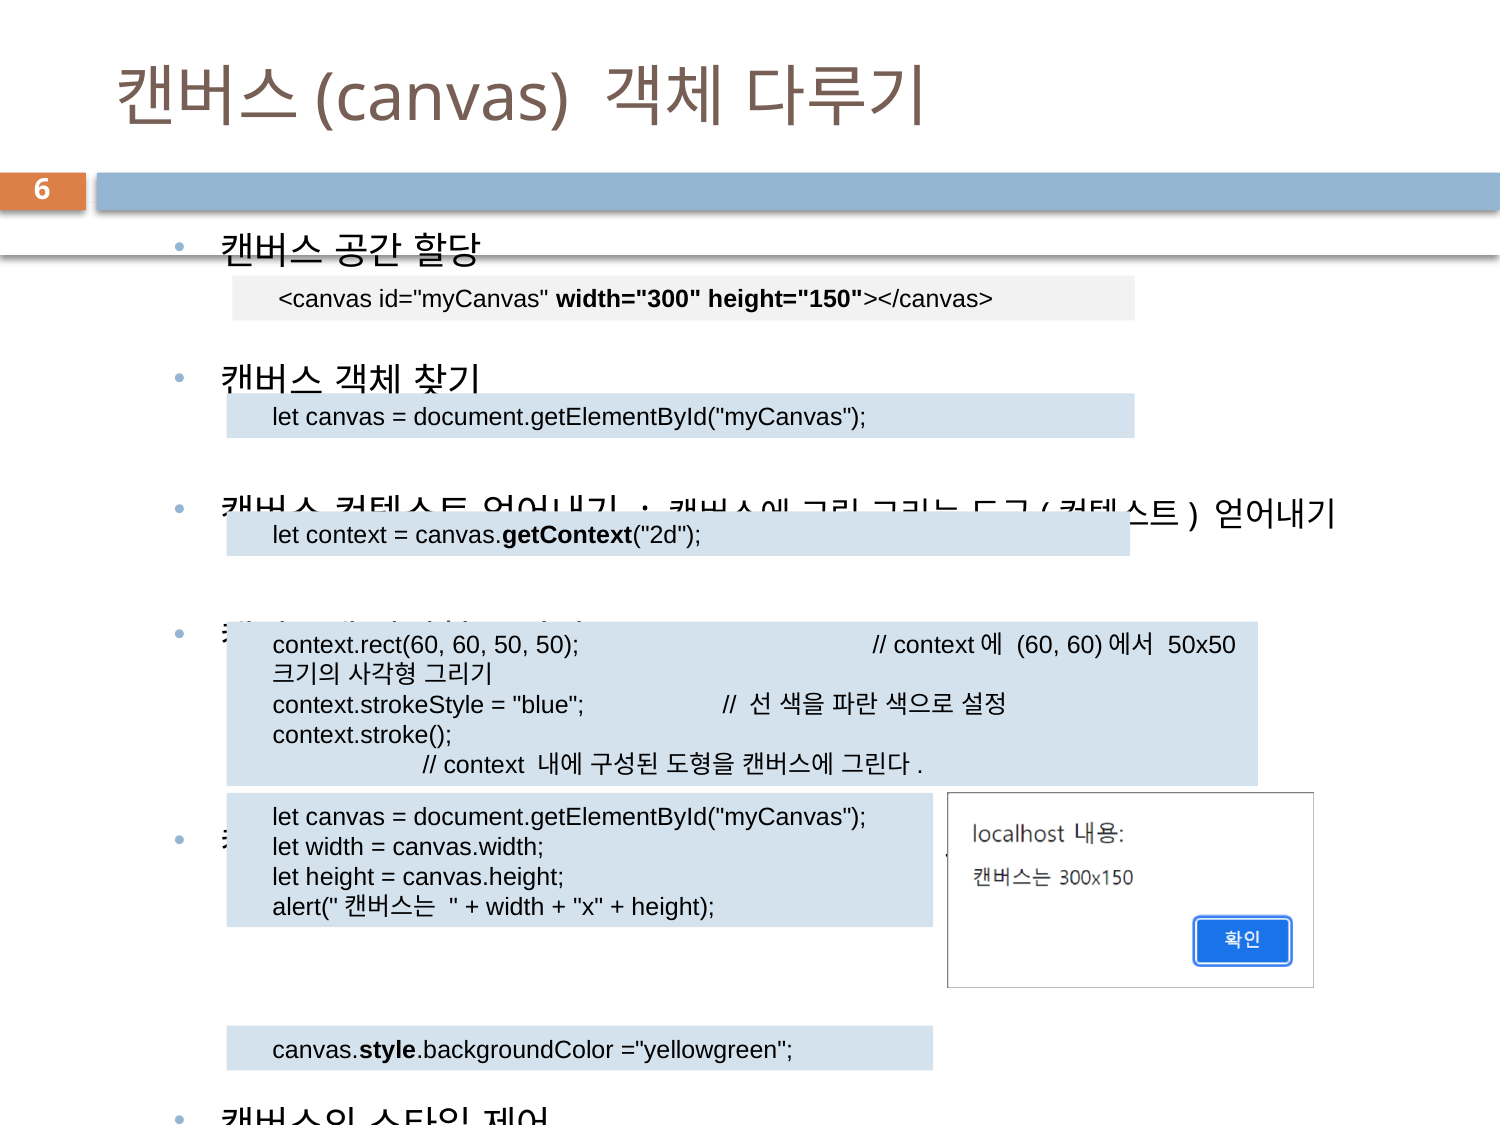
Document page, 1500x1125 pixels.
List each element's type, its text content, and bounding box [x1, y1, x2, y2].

slide_number 6 [0, 170, 87, 211]
title 캔버스(canvas) 객체 다루기 [100, 37, 1438, 149]
text_box <canvas id="myCanvas" width="300" height="150"></canvas> [232, 275, 1135, 321]
text_box let canvas = document.getElementById("myCanvas"); let width = canvas.width; let height = canvas.height; alert("캔버스는 " + width + "x" + height); [226, 792, 934, 928]
text_box context.rect(60, 60, 50, 50); // context에 (60, 60)에서 50x50 크기의 사각형 그리기 context.strokeStyle = "blue"; // 선 색을 파란 색으로 설정 context.stroke(); // context 내에 구성된 도형을 캔버스에 그린다. [226, 621, 1258, 787]
list 캔버스 공간 할당 캔버스 객체 찾기 캔버스 컨텍스트 얻어내기 : 캔버스에 그림 그리는 도구(컨텍스트) 얻어내기 캔버스에 사각형 그리기 캔버스의 크기, canvas의 width와 height 프로퍼티 캔버스의 스타일 제어 [100, 219, 1438, 1047]
text_box canvas.style.backgroundColor ="yellowgreen"; [226, 1025, 934, 1071]
picture [946, 792, 1314, 989]
text_box let canvas = document.getElementById("myCanvas"); [226, 393, 1135, 439]
text_box let context = canvas.getContext("2d"); [226, 511, 1131, 556]
